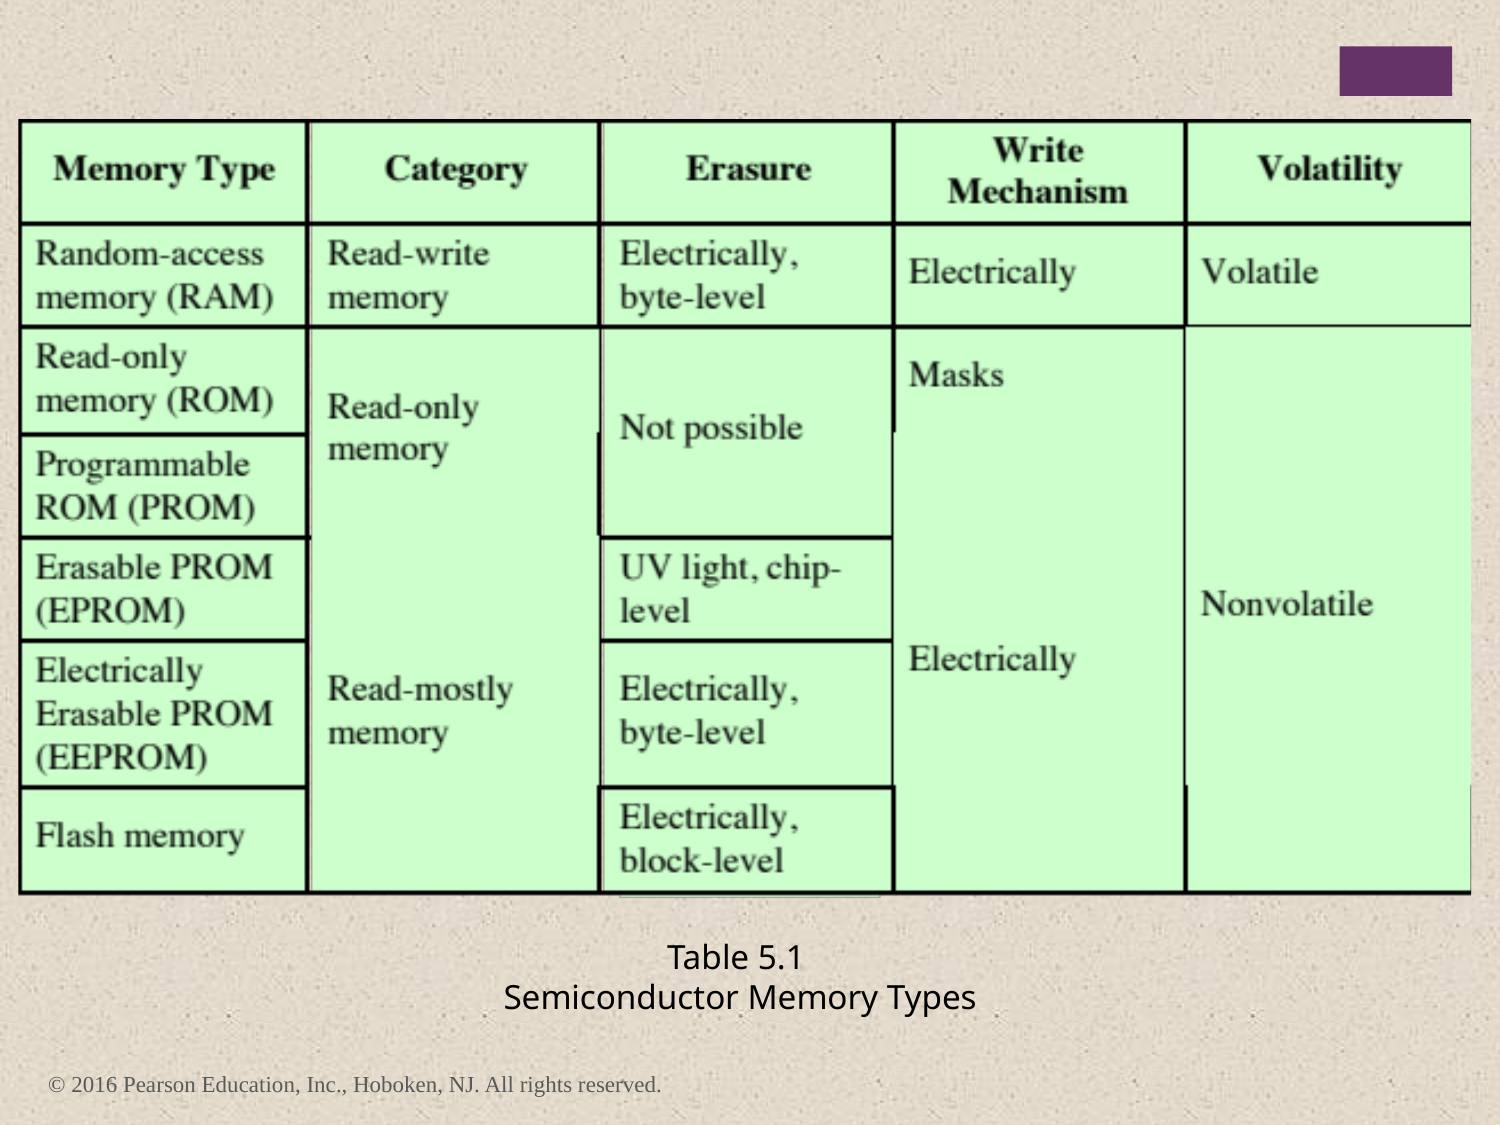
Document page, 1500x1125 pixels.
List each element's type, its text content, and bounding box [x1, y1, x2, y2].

footer © 2016 Pearson Education, Inc., Hoboken, NJ. All rights reserved. [33, 1053, 1038, 1114]
picture [0, 0, 1500, 1125]
text_box Table 5.1 Semiconductor Memory Types [194, 945, 1295, 1024]
